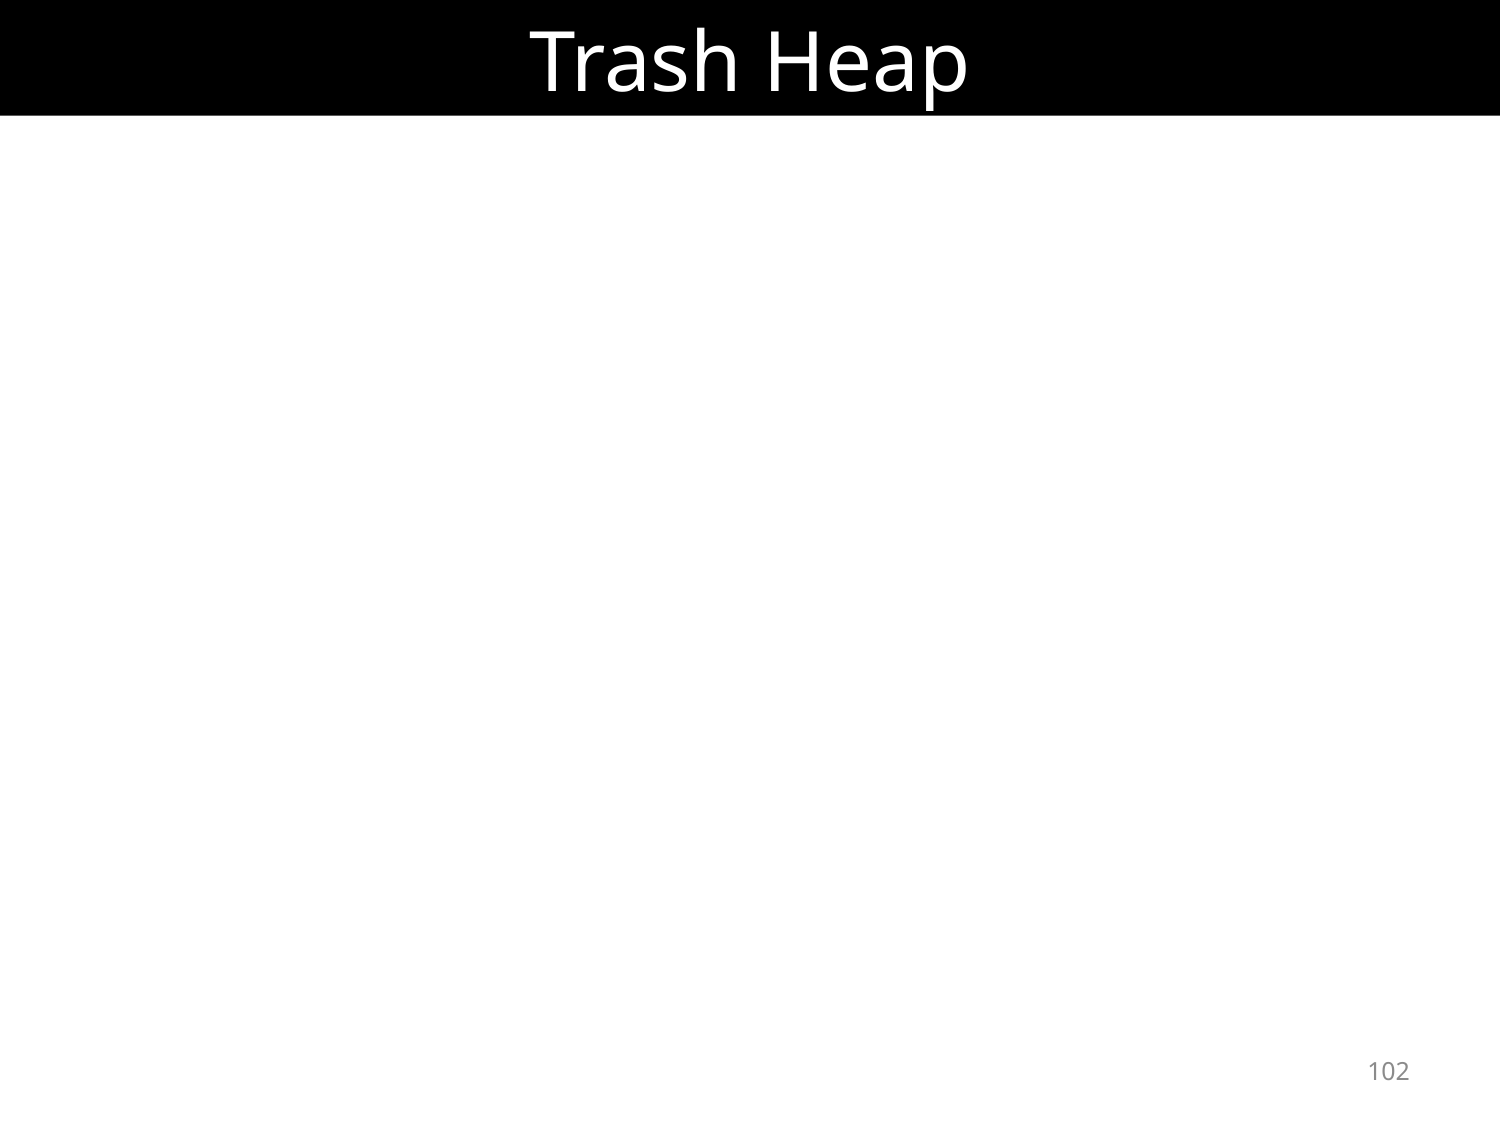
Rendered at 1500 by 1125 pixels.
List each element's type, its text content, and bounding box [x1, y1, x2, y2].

title Trash Heap [0, 0, 1500, 116]
slide_number 102 [1074, 1042, 1425, 1103]
